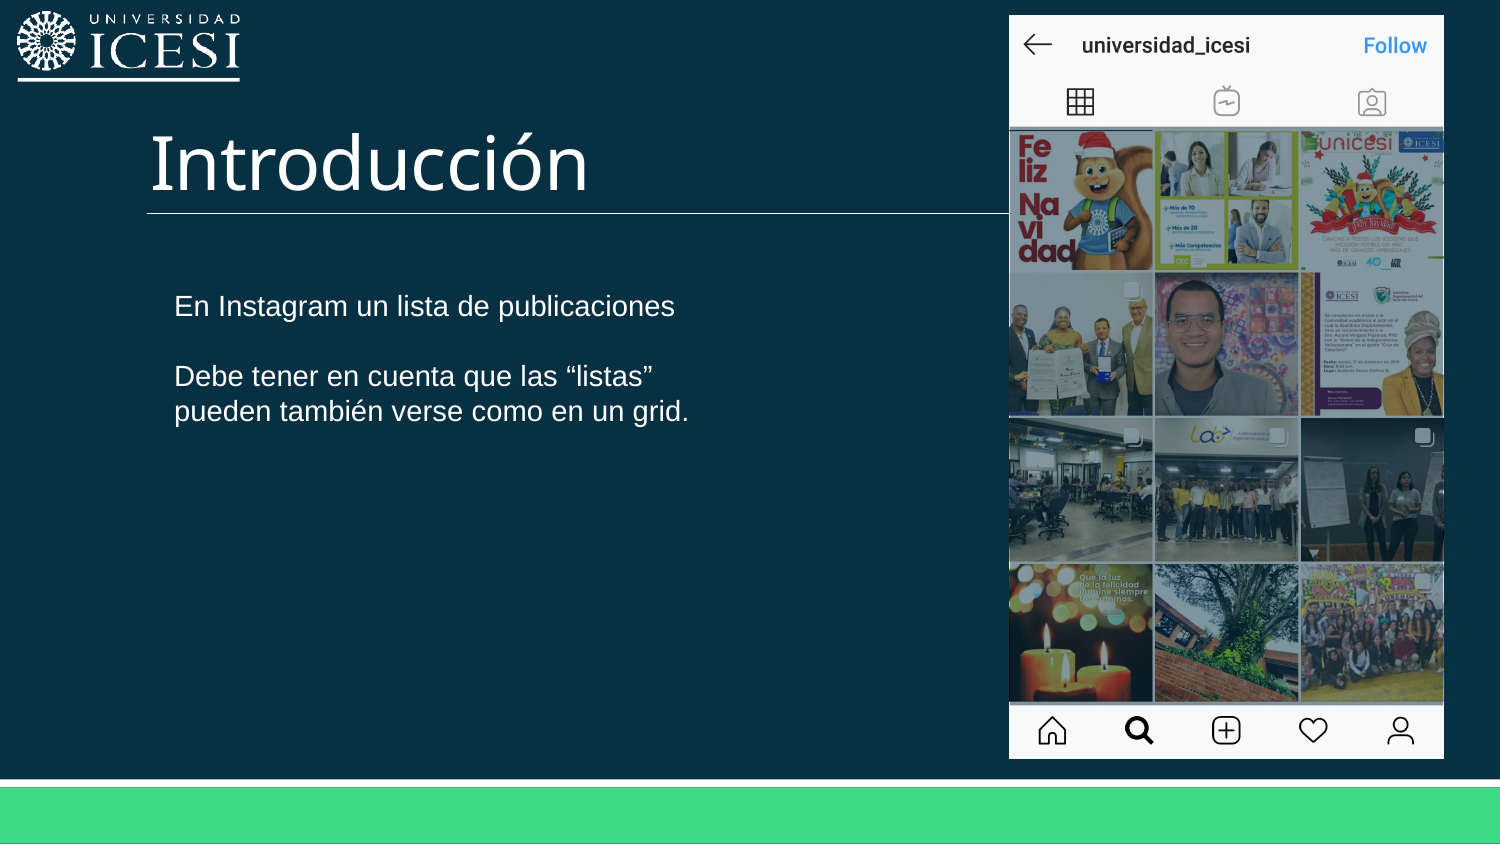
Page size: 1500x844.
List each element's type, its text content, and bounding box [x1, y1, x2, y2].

title Introducción [135, 35, 1006, 214]
text_box En Instagram un lista de publicaciones Debe tener en cuenta que las “listas” pueden también verse como en un grid. [159, 280, 750, 505]
picture [17, 11, 241, 82]
picture [1009, 14, 1445, 759]
